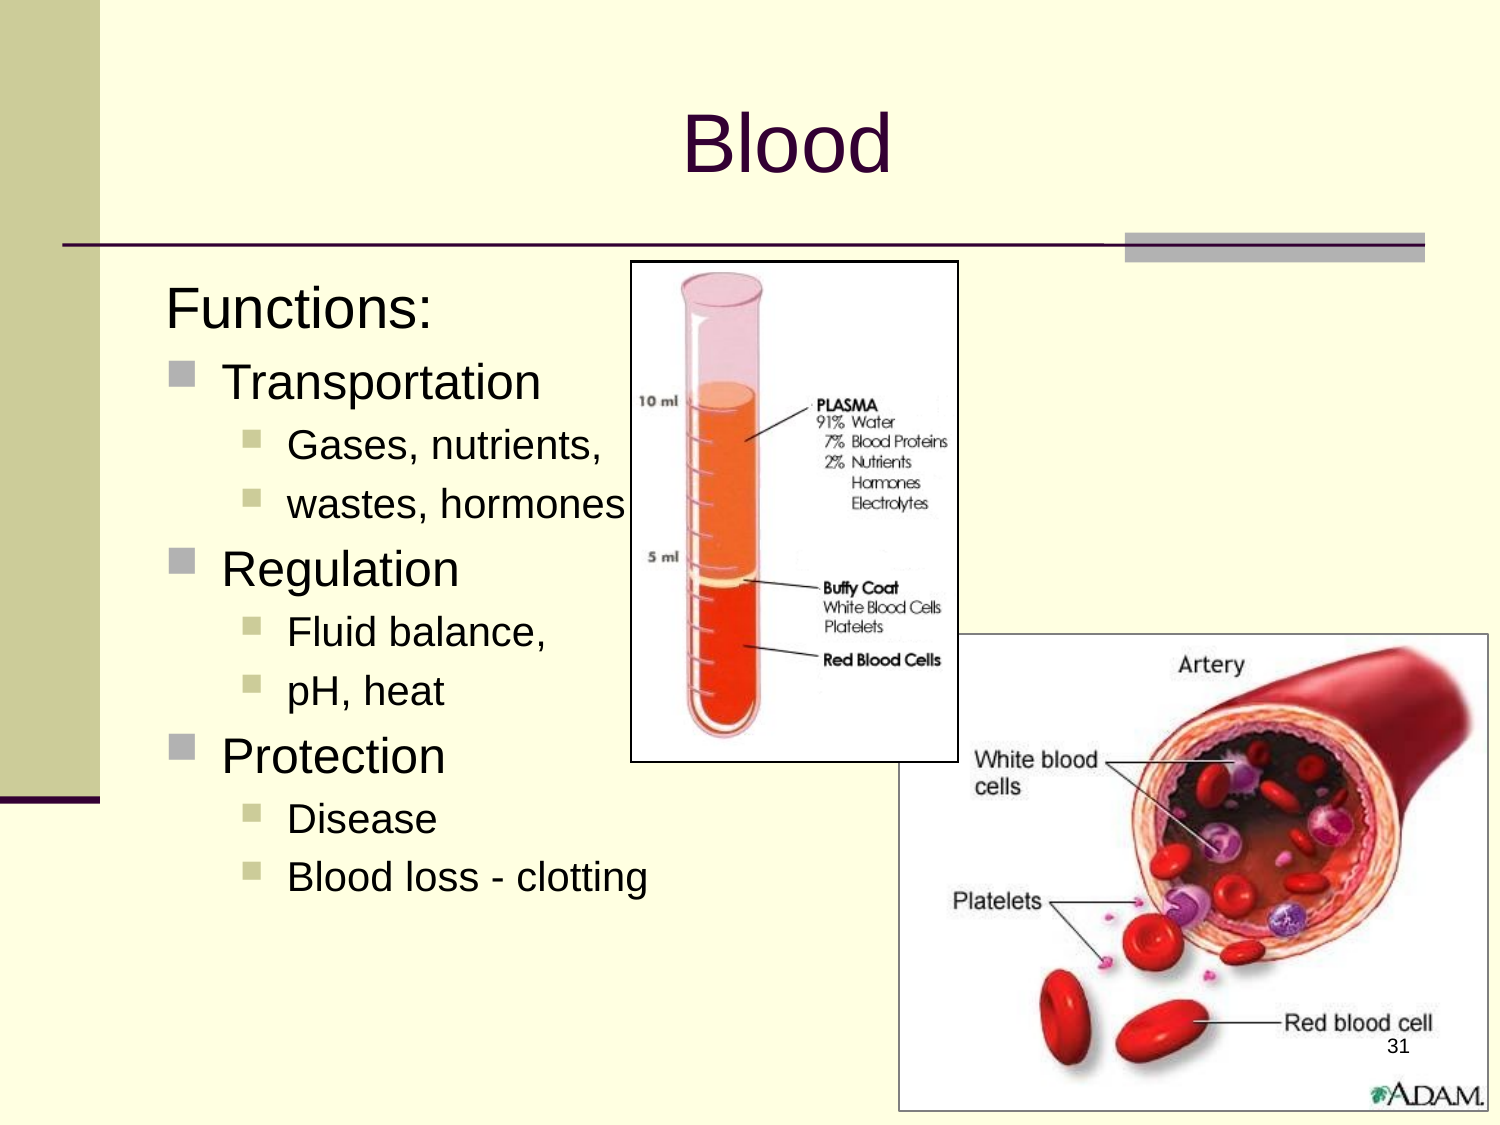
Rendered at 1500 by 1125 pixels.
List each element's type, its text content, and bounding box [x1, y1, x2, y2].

list Functions: Transportation Gases, nutrients, wastes, hormones Regulation Fluid balance, pH, heat Protection Disease Blood loss - clotting [150, 262, 688, 1006]
title Blood [150, 45, 1425, 234]
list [899, 634, 1487, 1110]
picture [631, 262, 957, 762]
